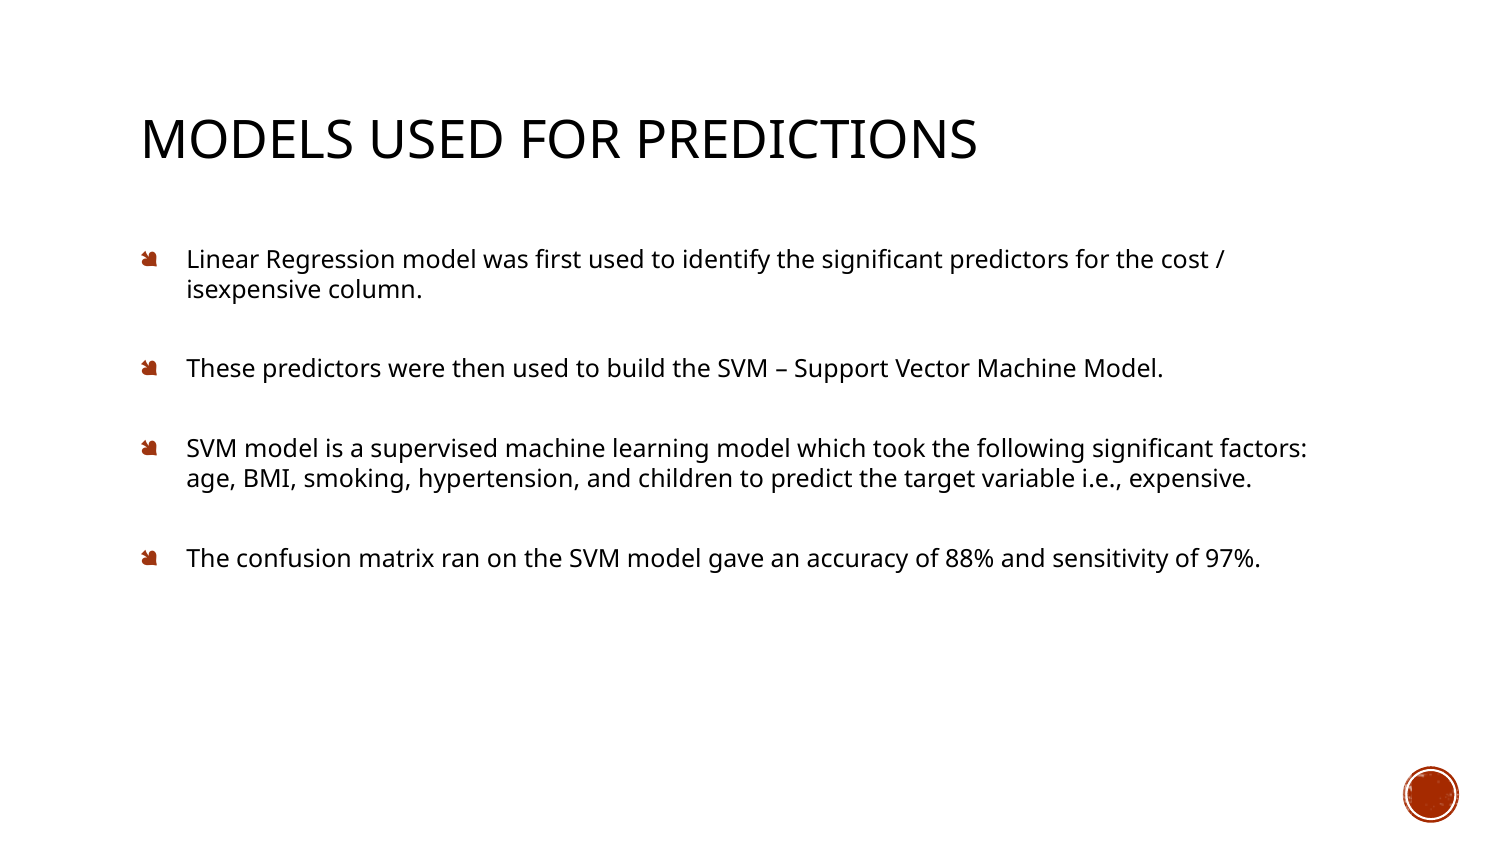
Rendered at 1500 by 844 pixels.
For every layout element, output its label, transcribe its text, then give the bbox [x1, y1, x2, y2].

title Models used for predictions [125, 97, 1387, 186]
list Linear Regression model was first used to identify the significant predictors for the cost / isexpensive column. These predictors were then used to build the SVM – Support Vector Machine Model. SVM model is a supervised machine learning model which took the following significant factors: age, BMI, smoking, hypertension, and children to predict the target variable i.e., expensive. The confusion matrix ran on the SVM model gave an accuracy of 88% and sensitivity of 97%. [0, 228, 1375, 818]
